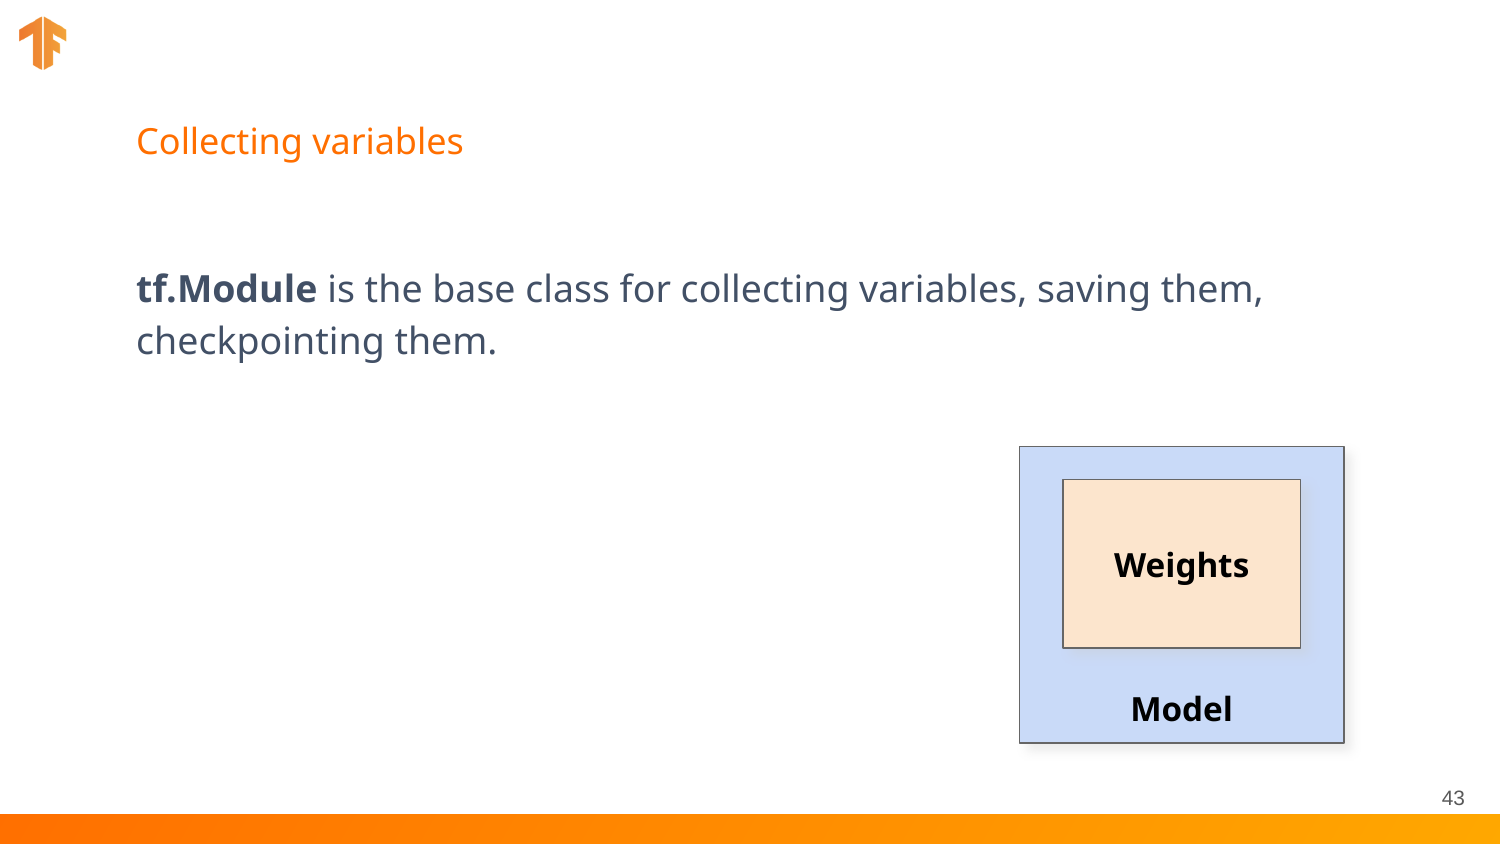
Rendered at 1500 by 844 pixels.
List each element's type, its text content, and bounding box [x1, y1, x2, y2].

picture [9, 9, 71, 75]
text_box Weights [1062, 479, 1301, 649]
subtitle tf.Module is the base class for collecting variables, saving them, checkpointing them. [121, 243, 1316, 502]
title Collecting variables [121, 103, 1222, 178]
text_box Model [1019, 446, 1344, 743]
slide_number 43 [1389, 764, 1480, 830]
